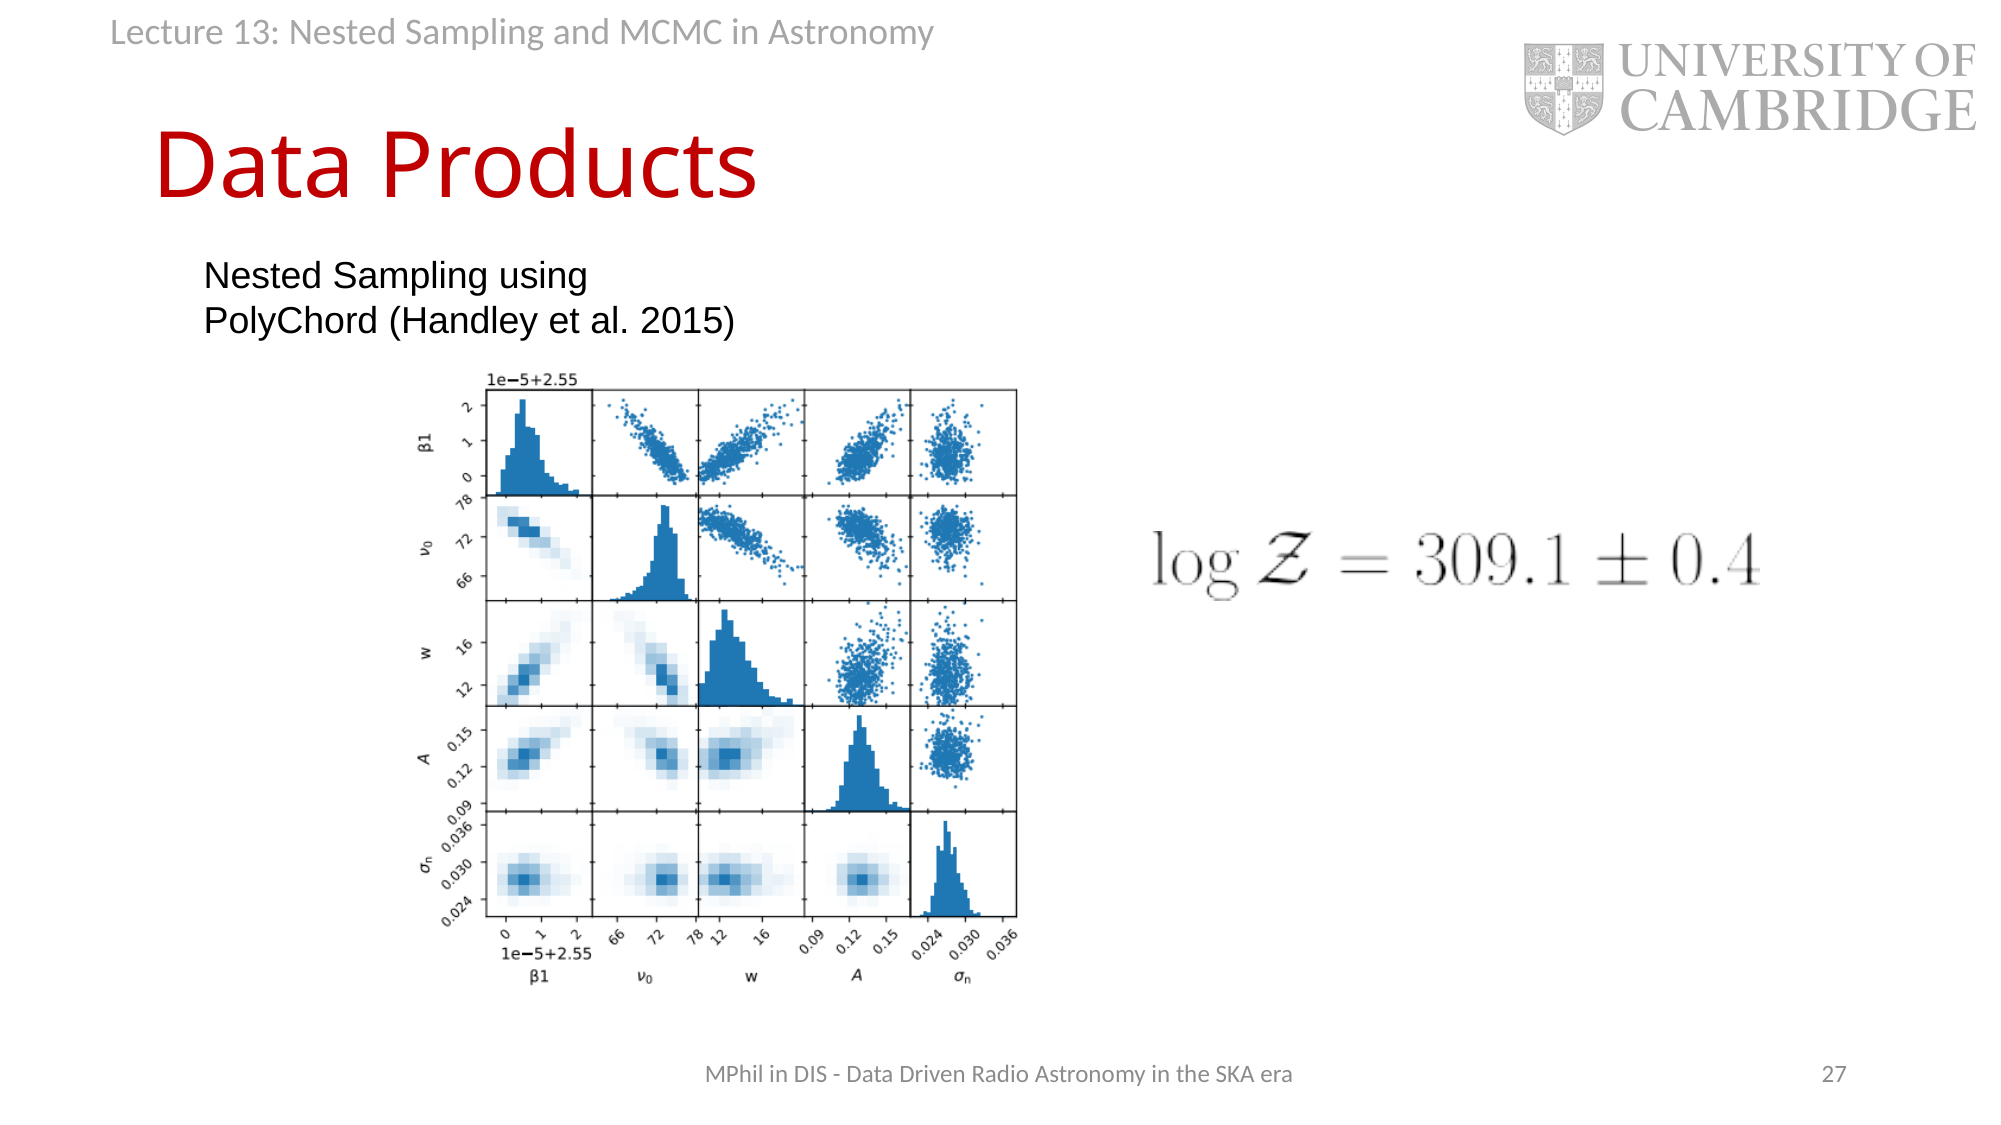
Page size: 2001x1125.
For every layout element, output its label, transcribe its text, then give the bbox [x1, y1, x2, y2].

text_box Nested Sampling using PolyChord (Handley et al. 2015) [188, 243, 768, 343]
picture [1151, 531, 1760, 601]
text_box MPhil in DIS - Data Driven Radio Astronomy in the SKA era [662, 1042, 1337, 1103]
text_box 1 [1412, 1042, 1862, 1103]
picture [1456, 0, 2001, 285]
picture [401, 308, 1085, 993]
text_box Data Products [137, 59, 1862, 277]
